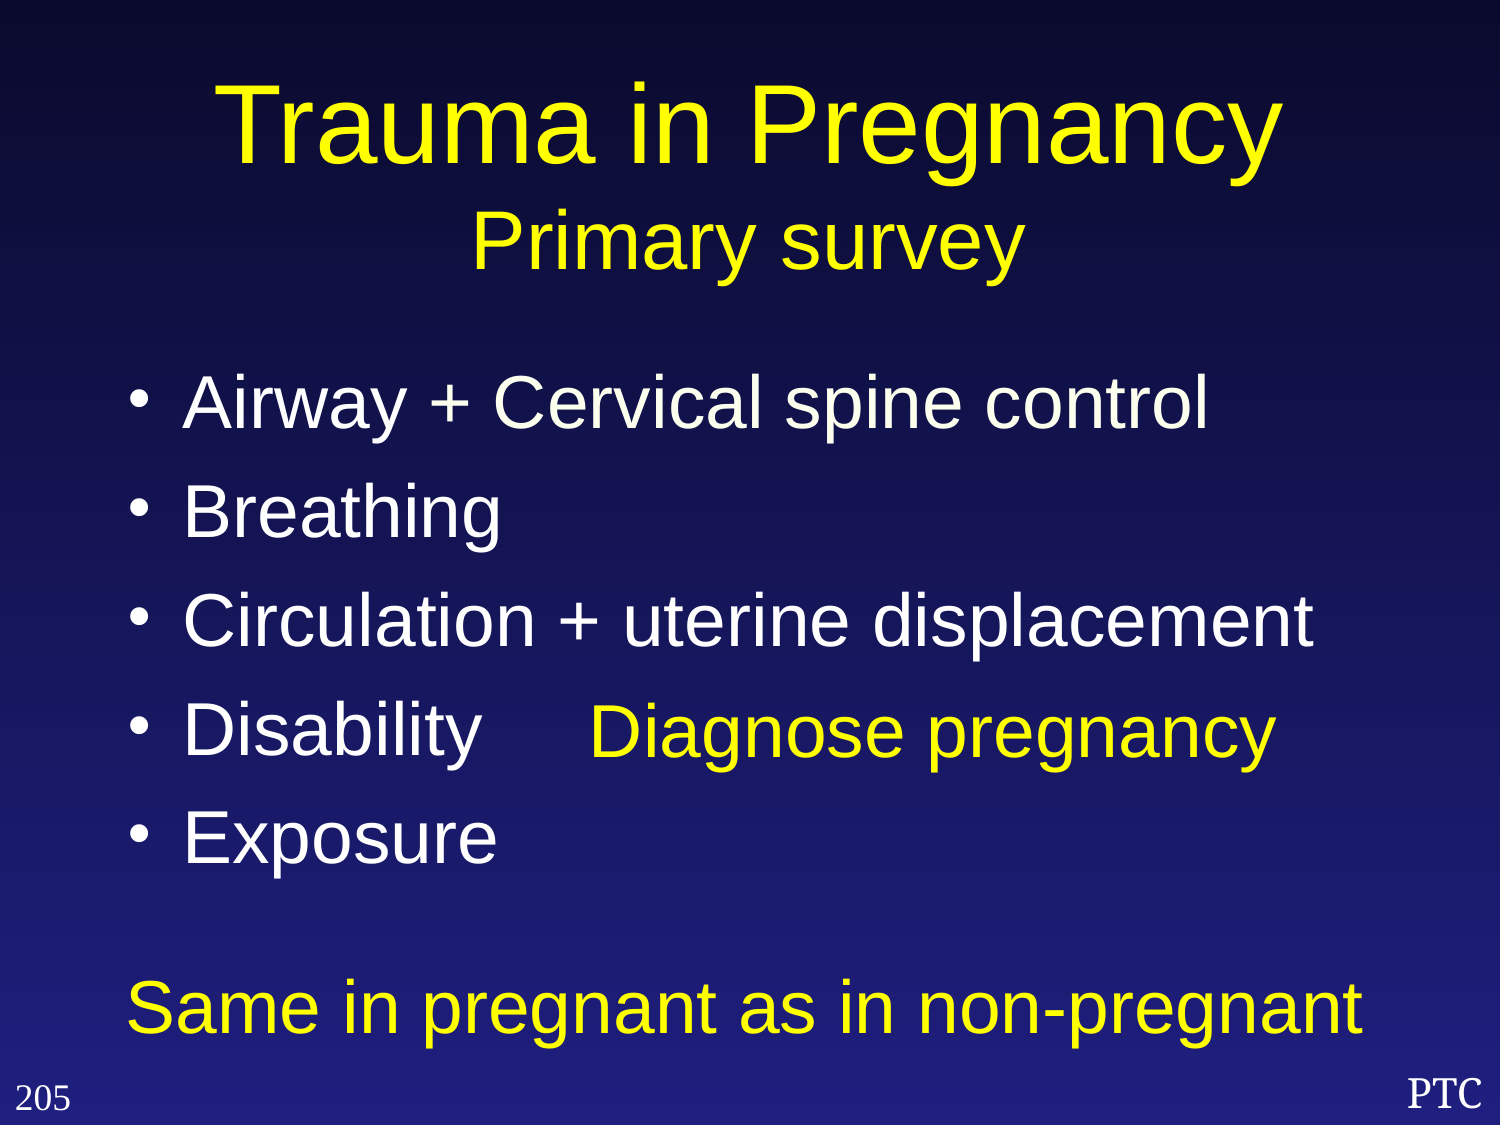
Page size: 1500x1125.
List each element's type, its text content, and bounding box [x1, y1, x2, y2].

text_box Diagnose pregnancy [574, 674, 1293, 781]
text_box Same in pregnant as in non-pregnant [111, 950, 1387, 1057]
text_box Trauma in Pregnancy Primary survey [111, 75, 1387, 263]
text_box 205 [0, 1064, 86, 1125]
text_box Airway + Cervical spine control Breathing Circulation + uterine displacement Disability Exposure [111, 346, 1475, 989]
